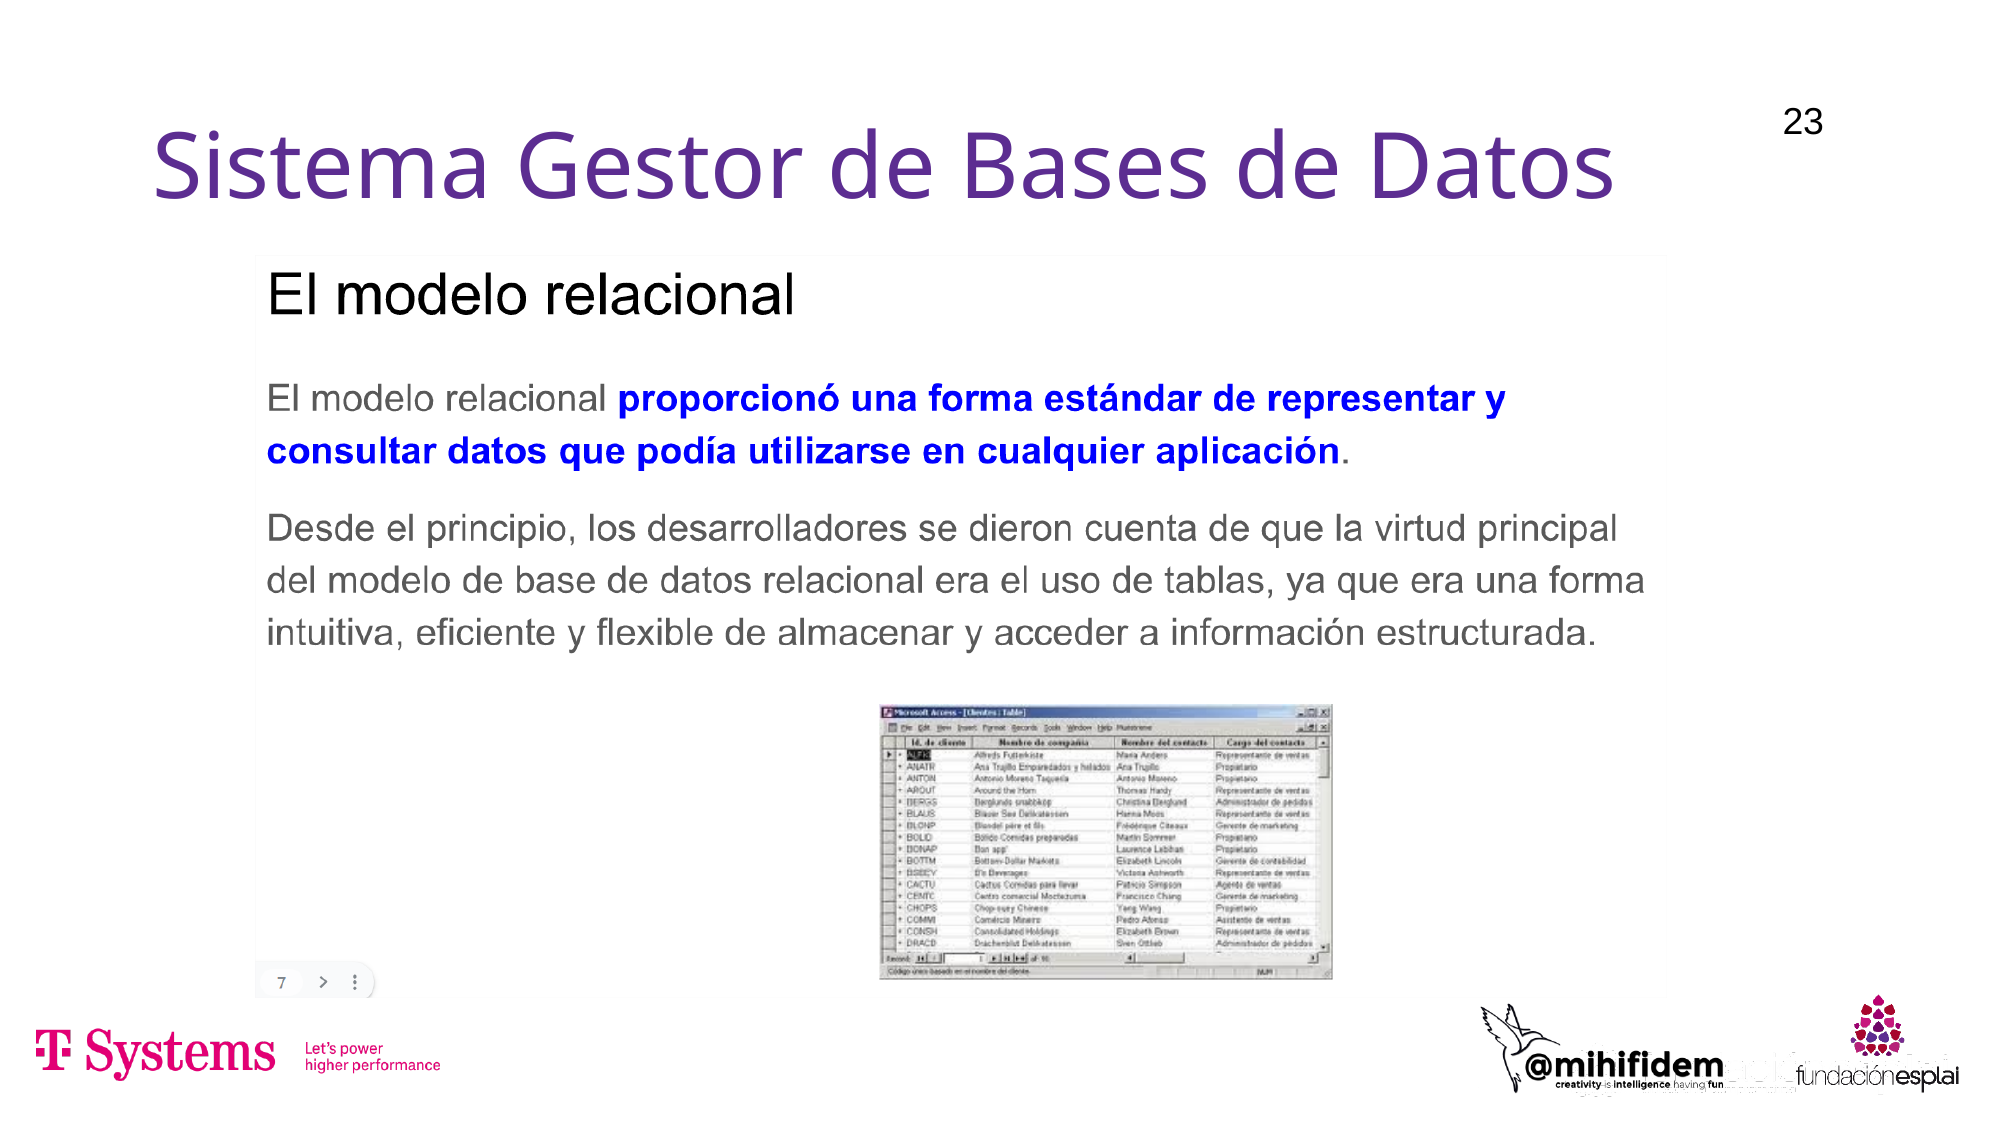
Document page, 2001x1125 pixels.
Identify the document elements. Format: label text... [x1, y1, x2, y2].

text_box Sistema Gestor de Bases de Datos [137, 59, 1863, 278]
text_box 23 [1767, 89, 1863, 150]
picture [255, 255, 1667, 998]
picture [1472, 986, 1965, 1103]
picture [36, 1027, 440, 1081]
